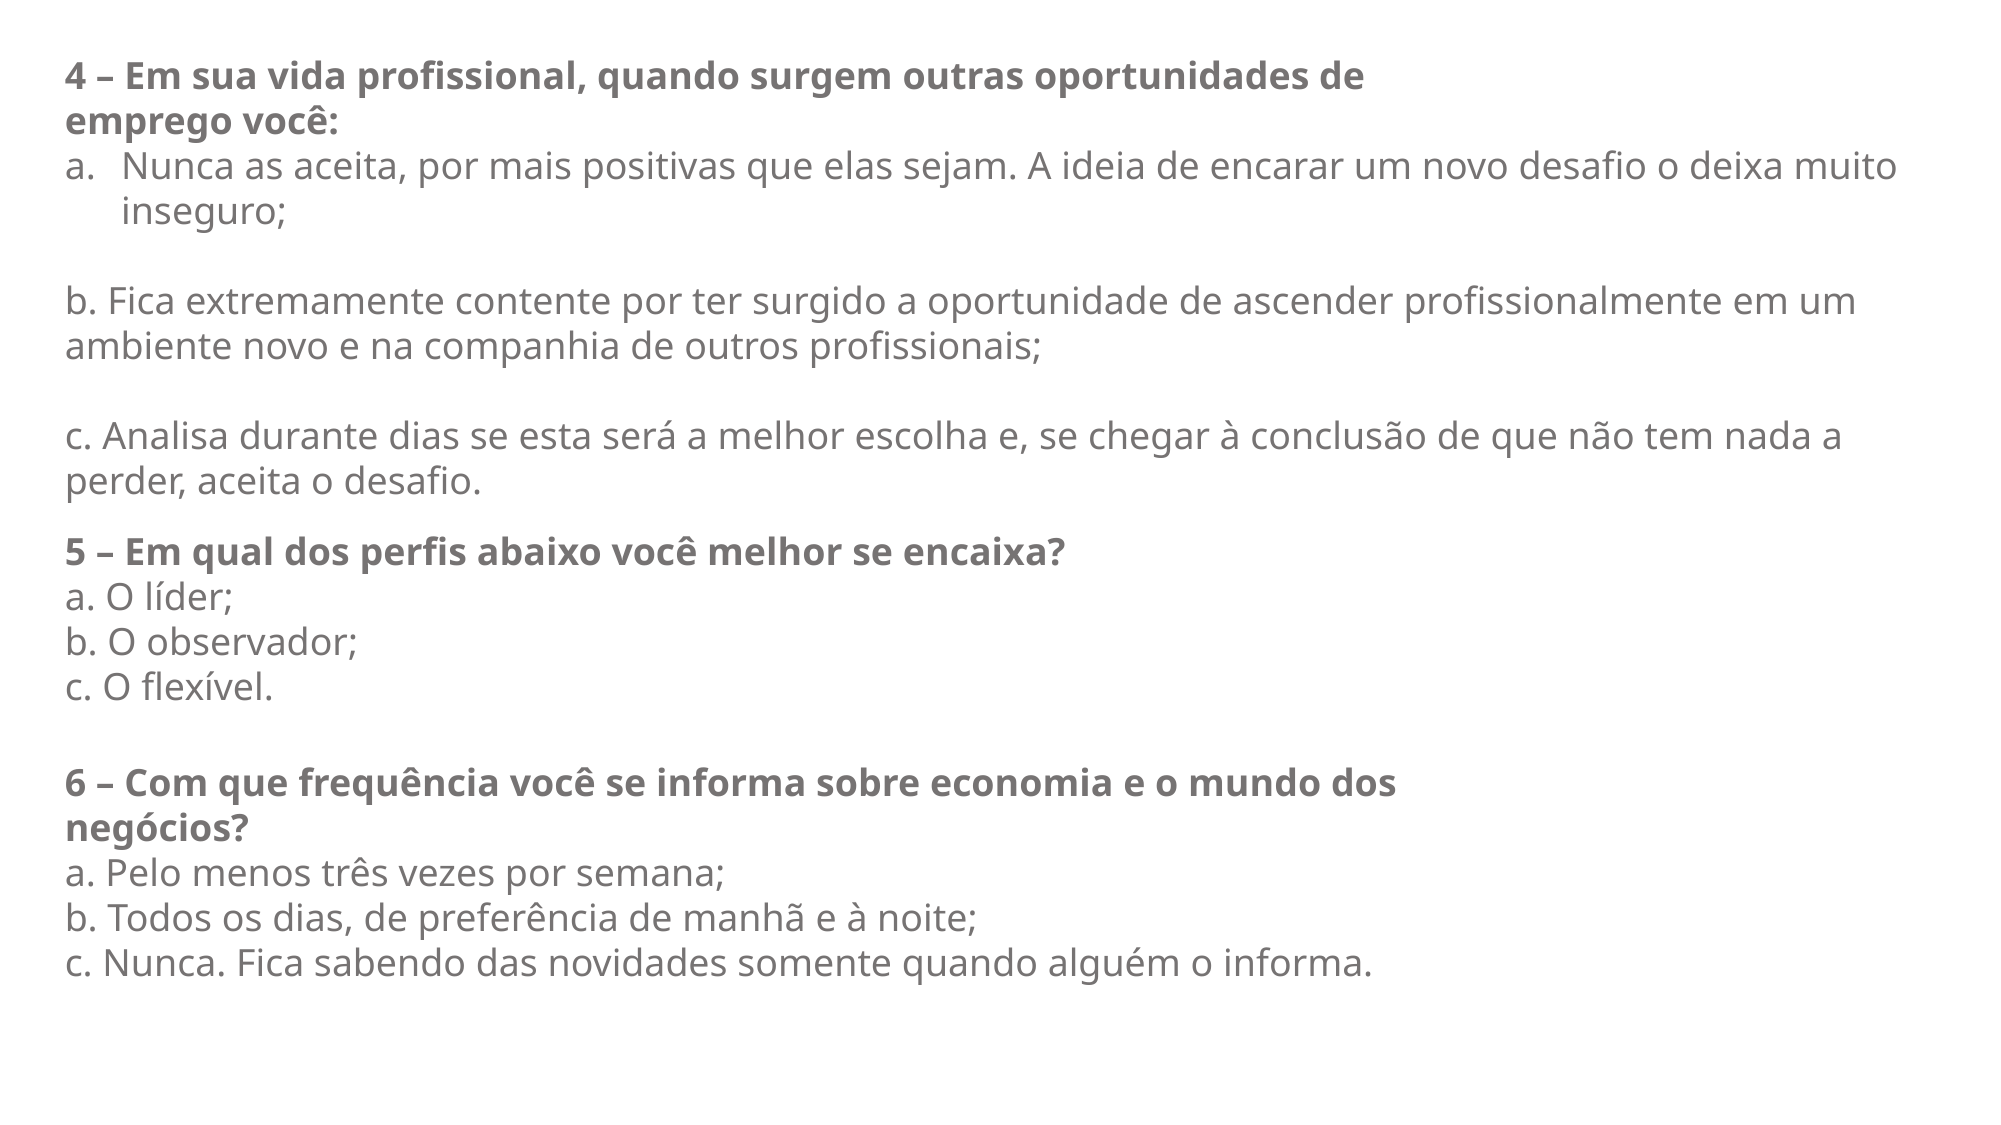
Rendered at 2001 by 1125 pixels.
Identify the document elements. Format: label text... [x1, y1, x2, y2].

text_box 5 – Em qual dos perfis abaixo você melhor se encaixa? a. O líder; b. O observador; c. O flexível. [50, 520, 1770, 716]
text_box 4 – Em sua vida profissional, quando surgem outras oportunidades de emprego você: Nunca as aceita, por mais positivas que elas sejam. A ideia de encarar um novo desafio o deixa muito inseguro; b. Fica extremamente contente por ter surgido a oportunidade de ascender profissionalmente em um ambiente novo e na companhia de outros profissionais; c. Analisa durante dias se esta será a melhor escolha e, se chegar à conclusão de que não tem nada a perder, aceita o desafio. [50, 44, 1946, 510]
text_box 6 – Com que frequência você se informa sobre economia e o mundo dos negócios? a. Pelo menos três vezes por semana; b. Todos os dias, de preferência de manhã e à noite; c. Nunca. Fica sabendo das novidades somente quando alguém o informa. [50, 752, 1946, 992]
